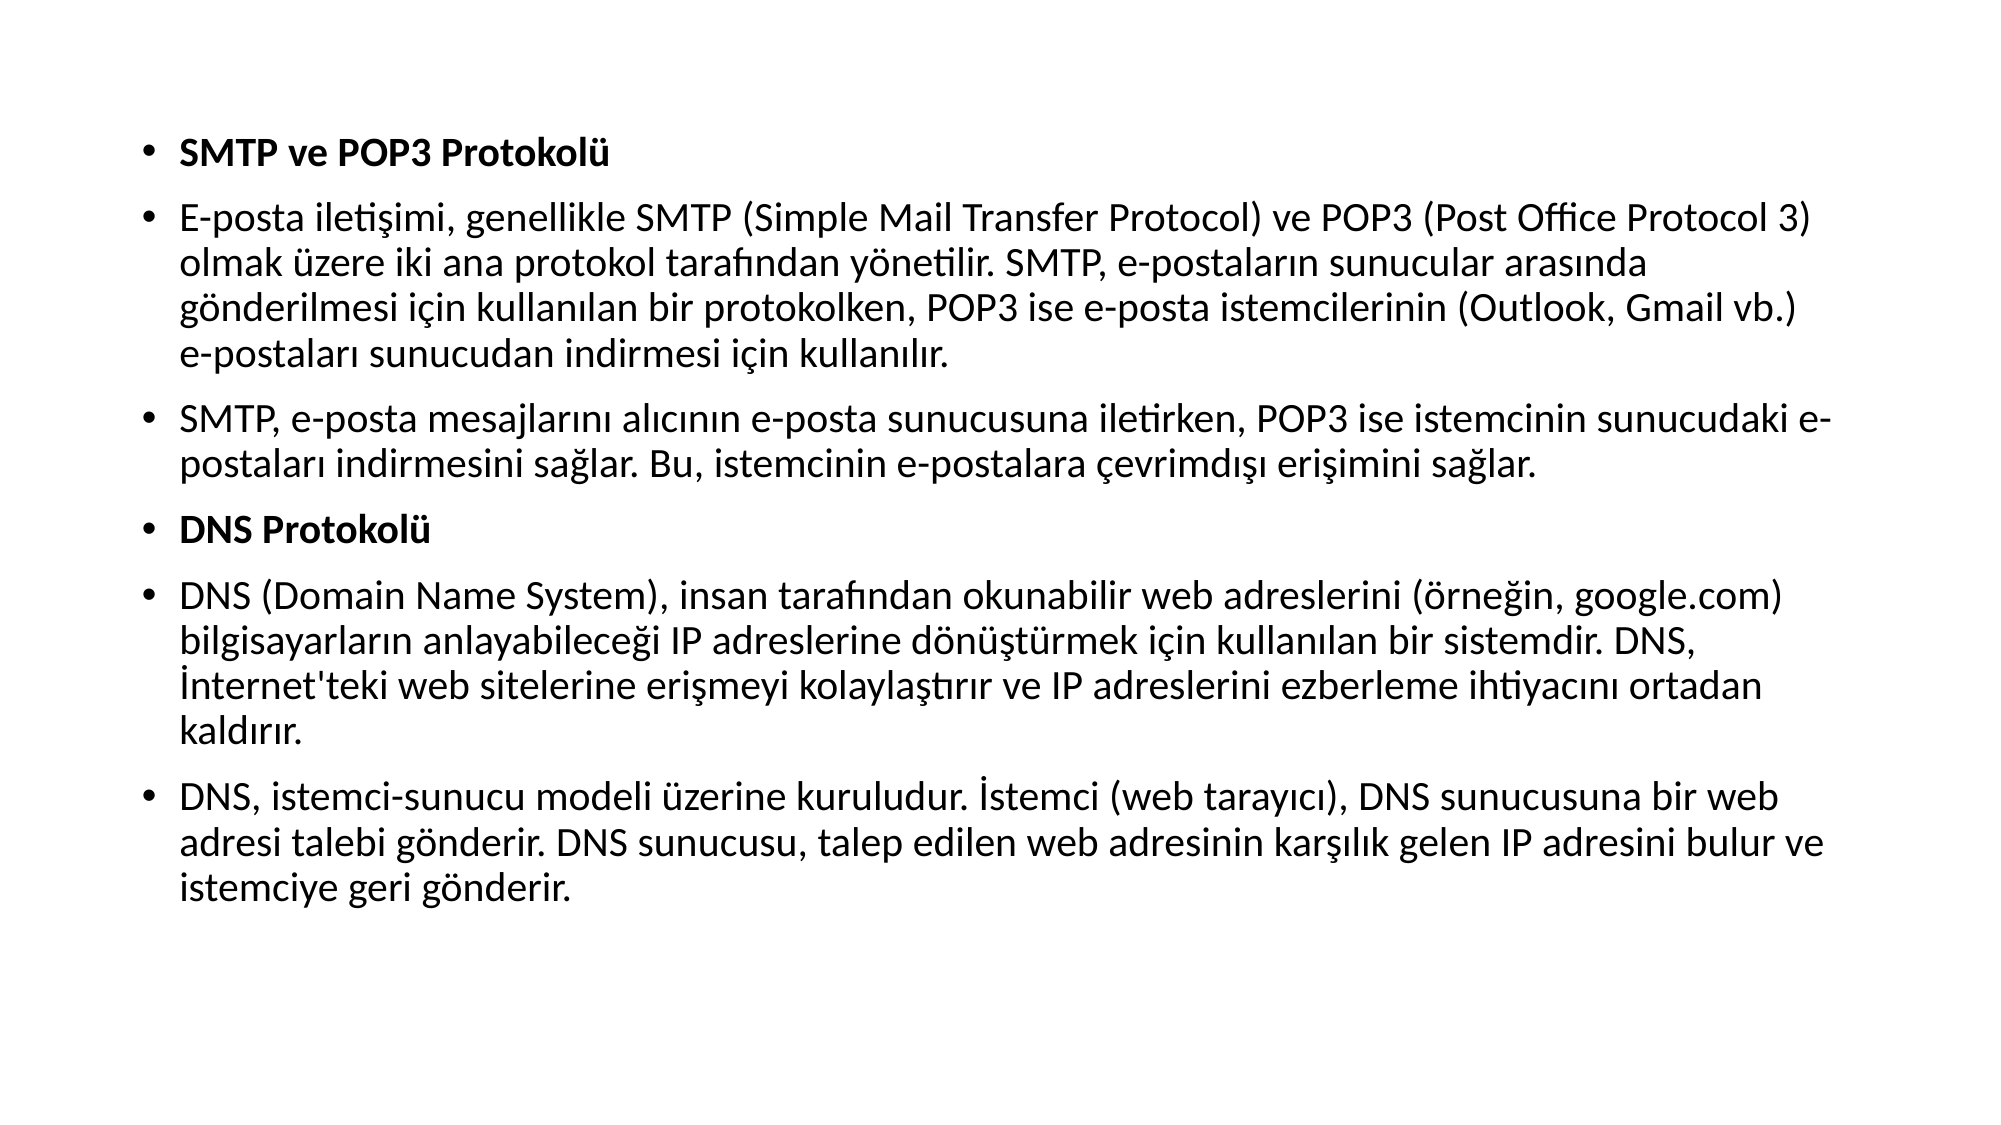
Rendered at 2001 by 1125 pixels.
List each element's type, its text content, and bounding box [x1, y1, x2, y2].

list SMTP ve POP3 Protokolü E-posta iletişimi, genellikle SMTP (Simple Mail Transfer Protocol) ve POP3 (Post Office Protocol 3) olmak üzere iki ana protokol tarafından yönetilir. SMTP, e-postaların sunucular arasında gönderilmesi için kullanılan bir protokolken, POP3 ise e-posta istemcilerinin (Outlook, Gmail vb.) e-postaları sunucudan indirmesi için kullanılır. SMTP, e-posta mesajlarını alıcının e-posta sunucusuna iletirken, POP3 ise istemcinin sunucudaki e-postaları indirmesini sağlar. Bu, istemcinin e-postalara çevrimdışı erişimini sağlar. DNS Protokolü DNS (Domain Name System), insan tarafından okunabilir web adreslerini (örneğin, google.com) bilgisayarların anlayabileceği IP adreslerine dönüştürmek için kullanılan bir sistemdir. DNS, İnternet'teki web sitelerine erişmeyi kolaylaştırır ve IP adreslerini ezberleme ihtiyacını ortadan kaldırır. DNS, istemci-sunucu modeli üzerine kuruludur. İstemci (web tarayıcı), DNS sunucusuna bir web adresi talebi gönderir. DNS sunucusu, talep edilen web adresinin karşılık gelen IP adresini bulur ve istemciye geri gönderir. [126, 122, 1852, 1004]
